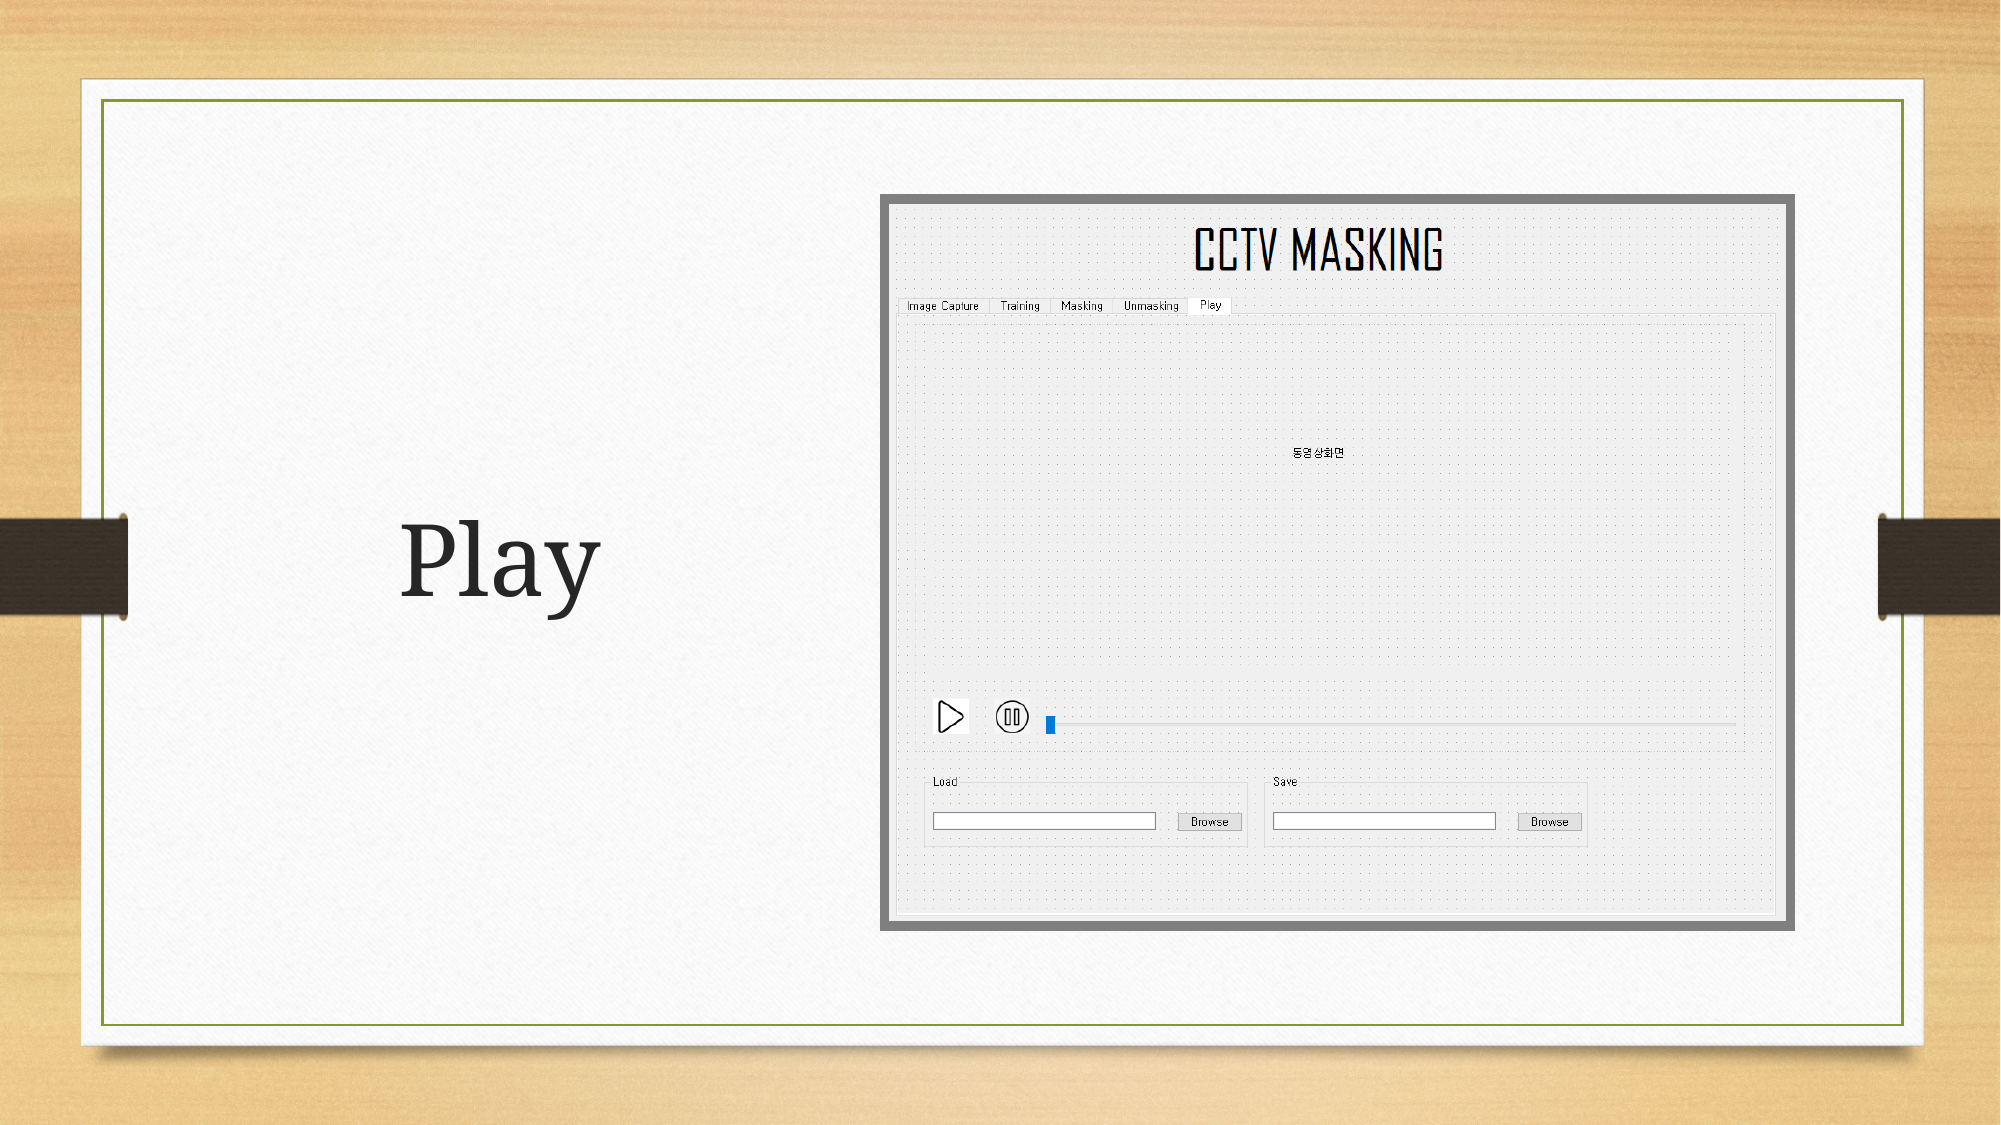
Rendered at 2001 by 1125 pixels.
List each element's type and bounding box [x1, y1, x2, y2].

picture [888, 203, 1787, 922]
text_box [0, 0, 2000, 1125]
